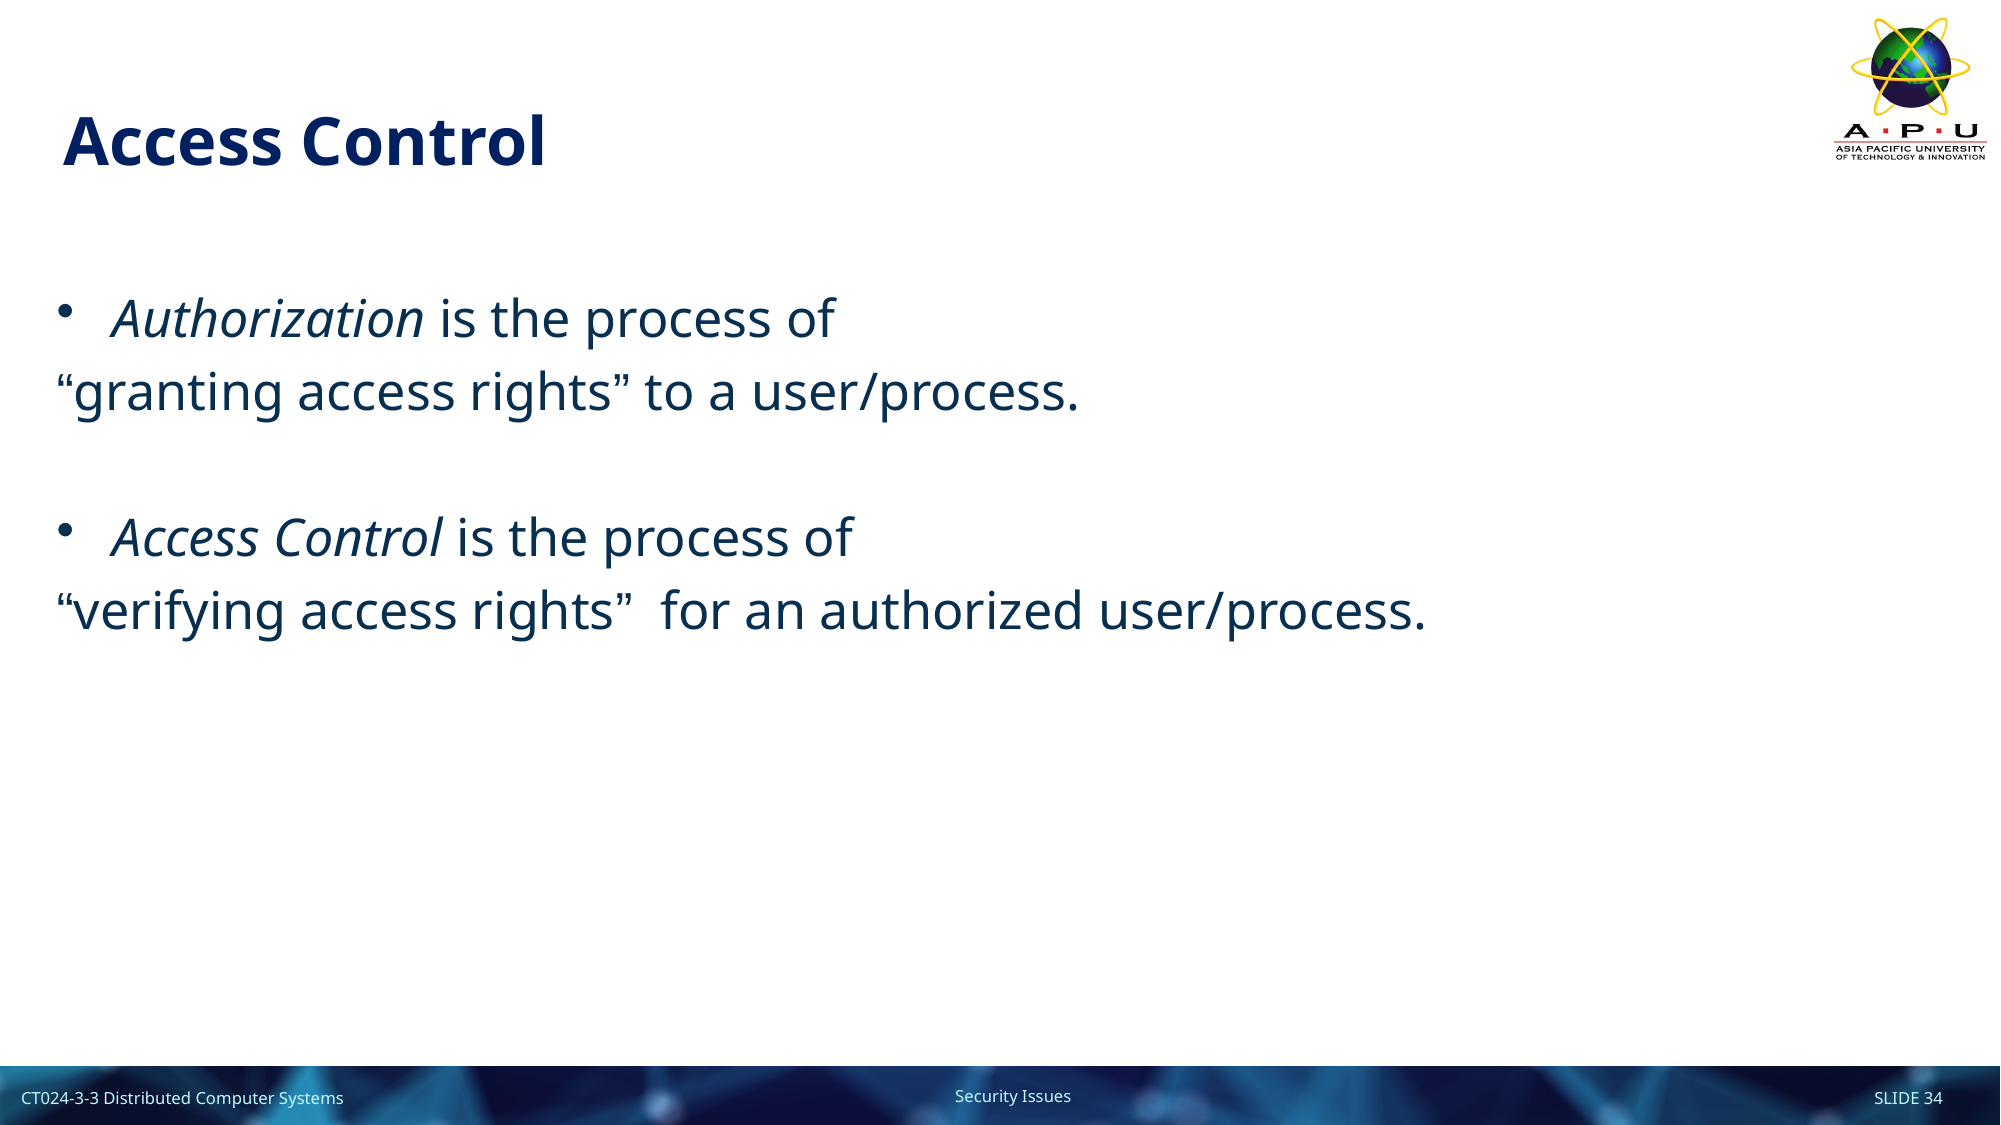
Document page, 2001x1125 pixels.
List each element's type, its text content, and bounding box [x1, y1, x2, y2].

picture [0, 1066, 2000, 1125]
list Authorization is the process of “granting access rights” to a user/process. Access Control is the process of “verifying access rights” for an authorized user/process. [41, 278, 1969, 1021]
picture [1822, 0, 2000, 178]
title Access Control [48, 45, 1764, 233]
